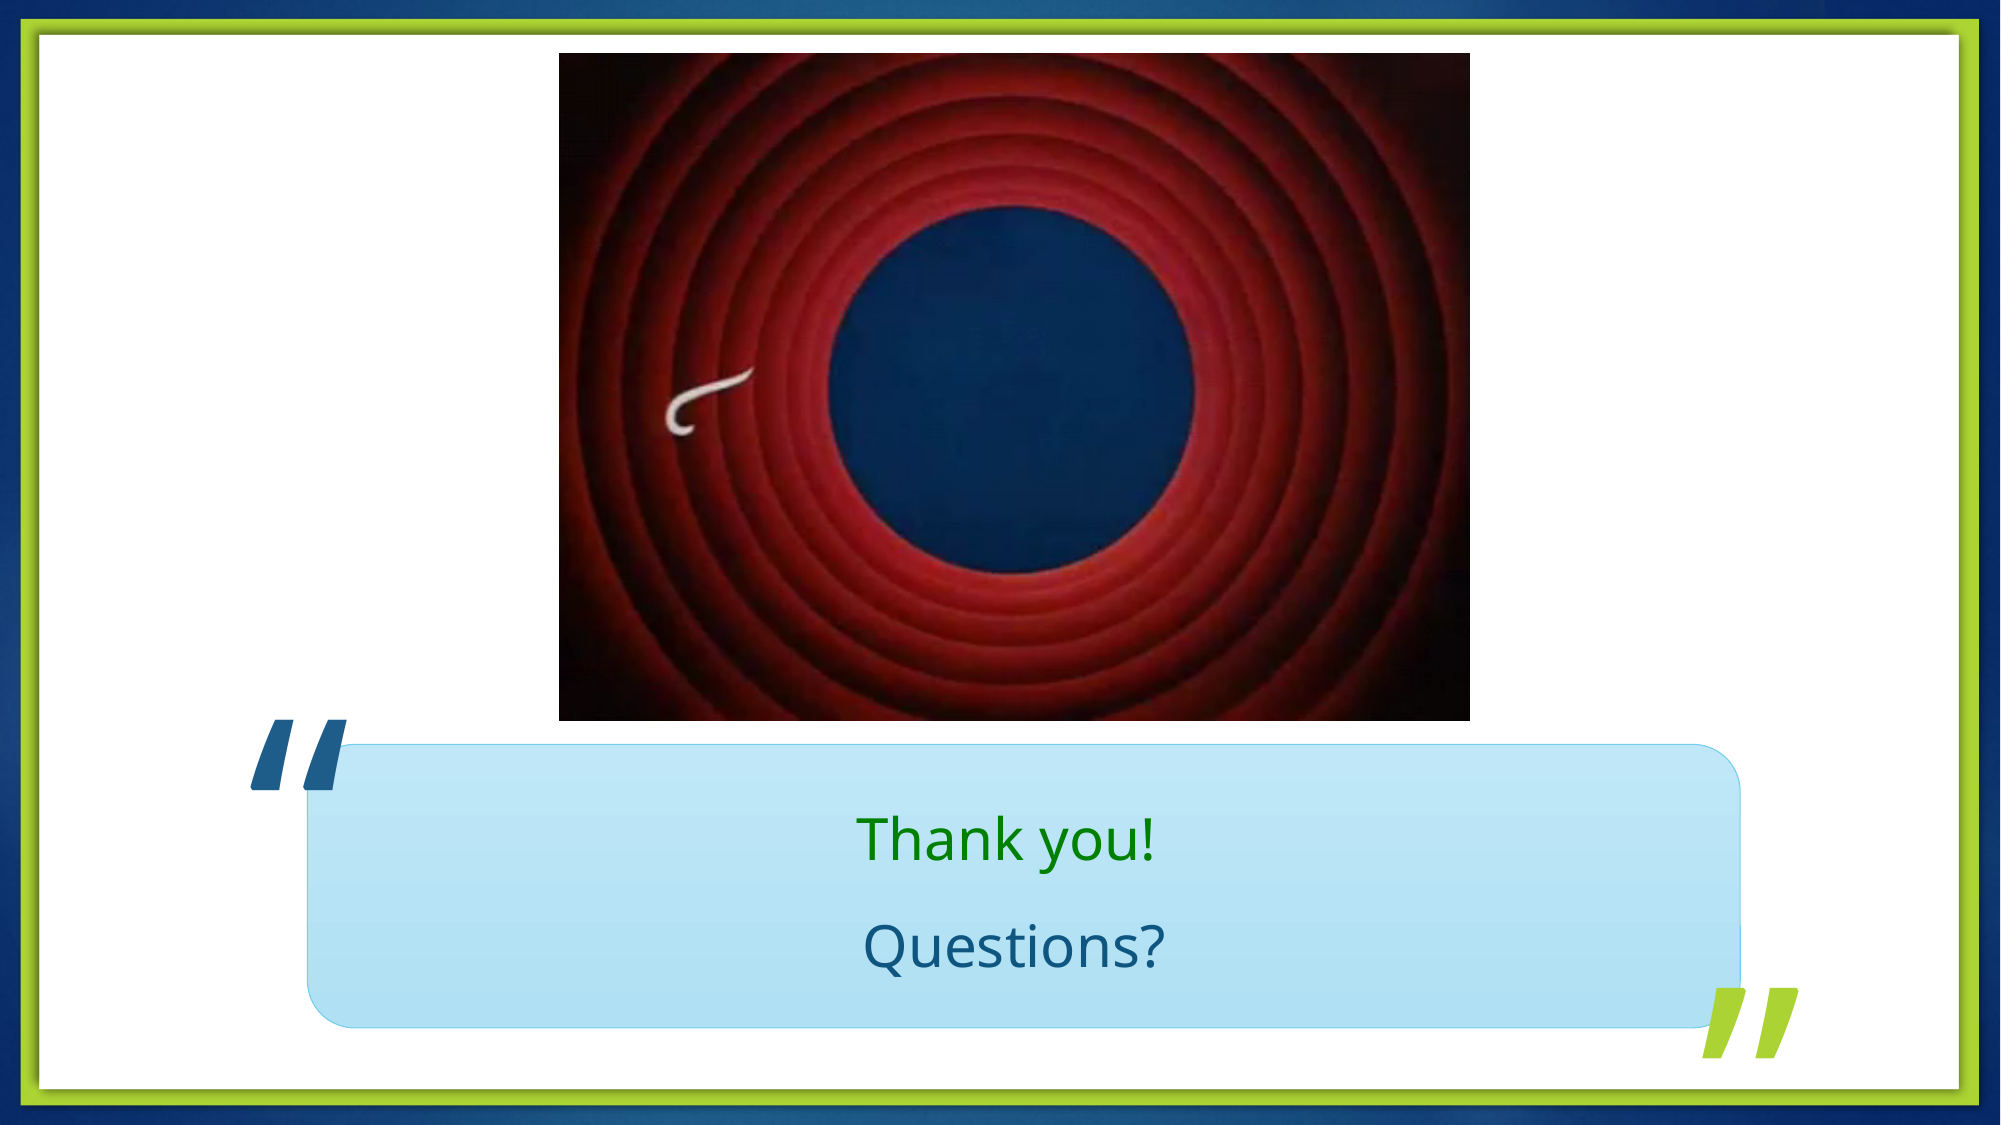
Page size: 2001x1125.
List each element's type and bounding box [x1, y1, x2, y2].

text_box [558, 52, 1470, 722]
text_box [0, 0, 2000, 1125]
